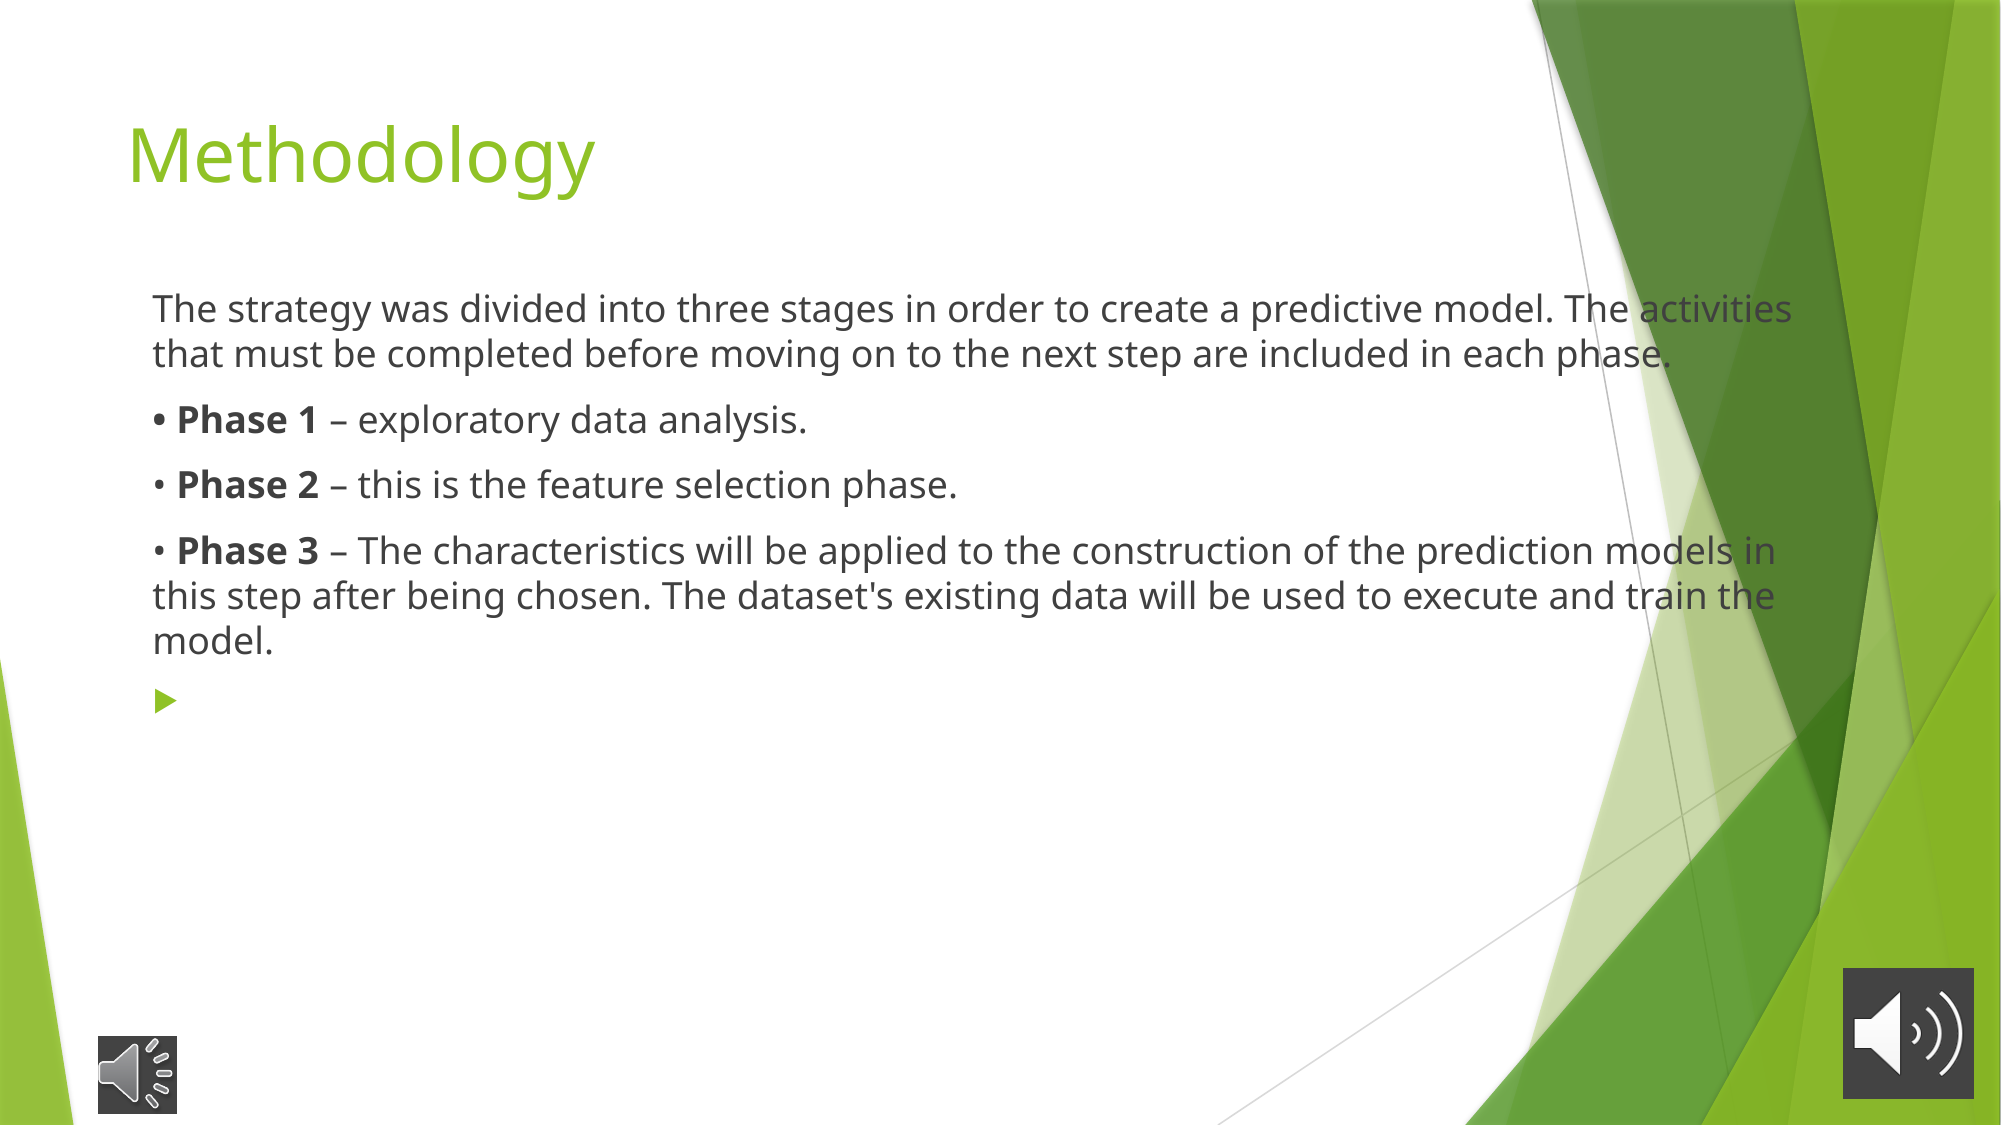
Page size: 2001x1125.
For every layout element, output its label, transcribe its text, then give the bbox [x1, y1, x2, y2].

picture [1841, 966, 1976, 1101]
picture [96, 1034, 178, 1116]
list The strategy was divided into three stages in order to create a predictive model. The activities that must be completed before moving on to the next step are included in each phase. • Phase 1 – exploratory data analysis. • Phase 2 – this is the feature selection phase. • Phase 3 – The characteristics will be applied to the construction of the prediction models in this step after being chosen. The dataset's existing data will be used to execute and train the model. [137, 277, 1863, 1014]
title Methodology [111, 99, 1522, 317]
